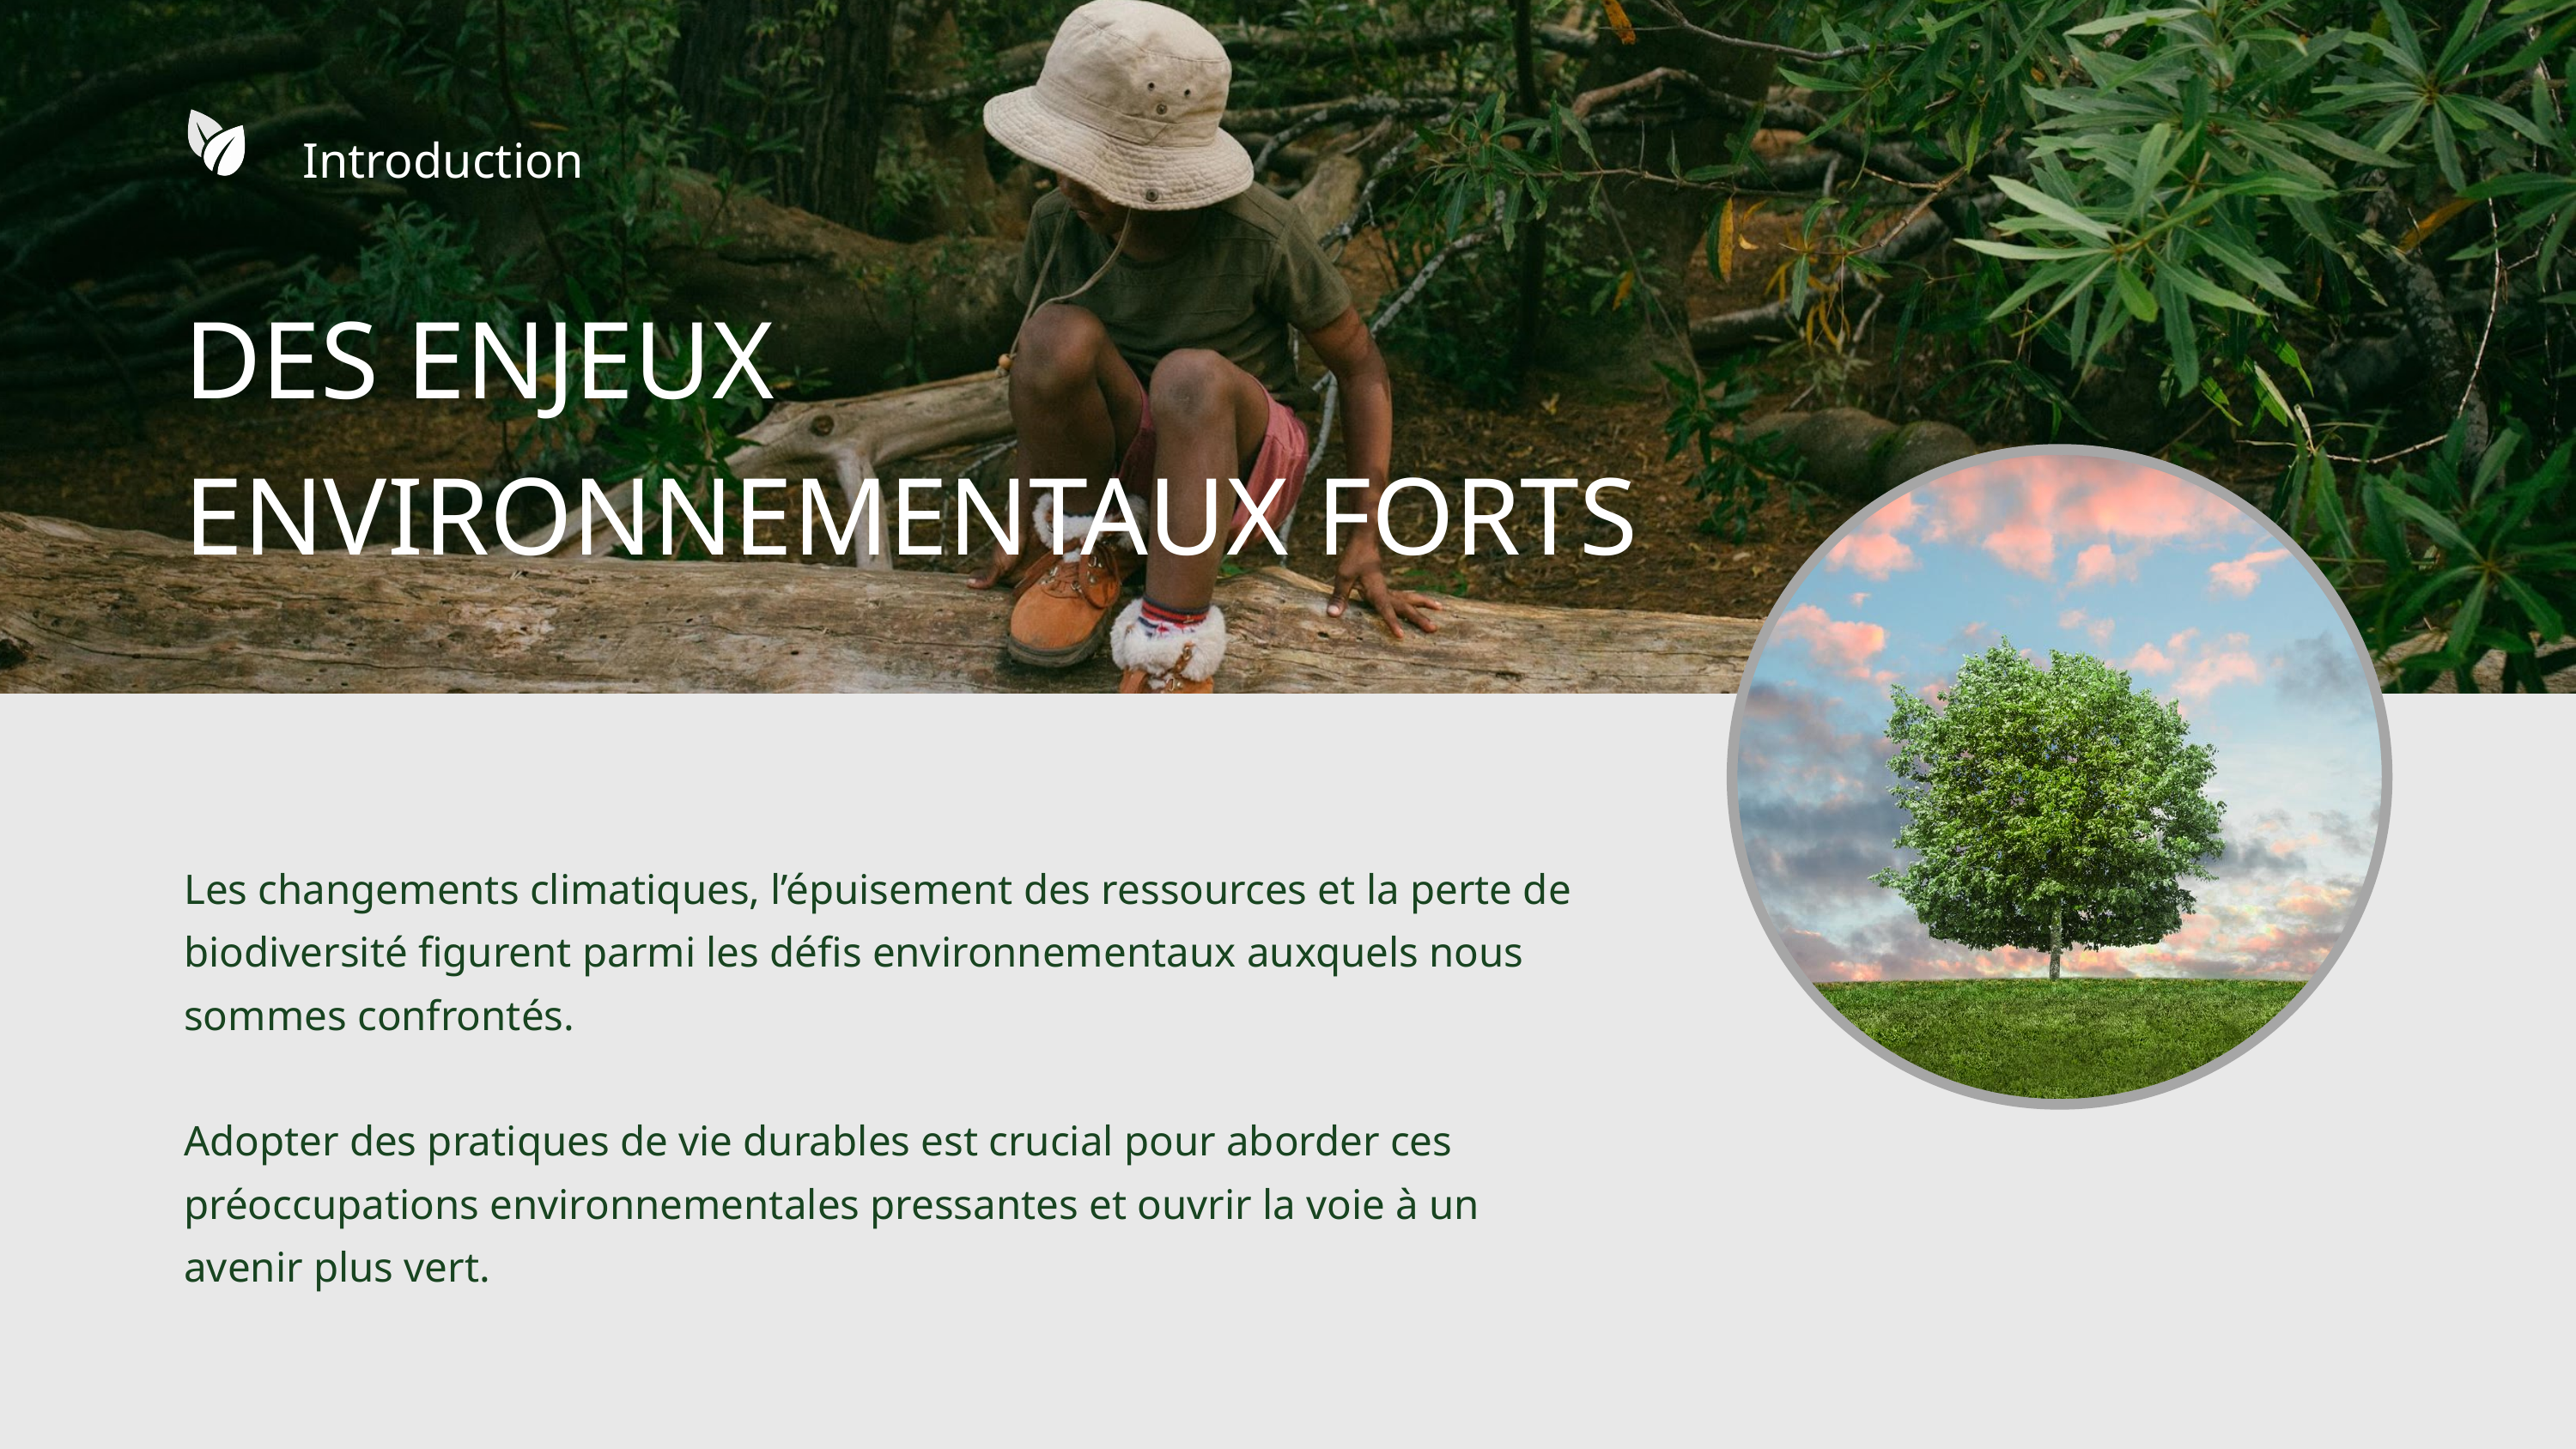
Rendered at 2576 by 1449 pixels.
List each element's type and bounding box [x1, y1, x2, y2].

text_box [0, 703, 2576, 1449]
picture [0, 0, 2576, 694]
